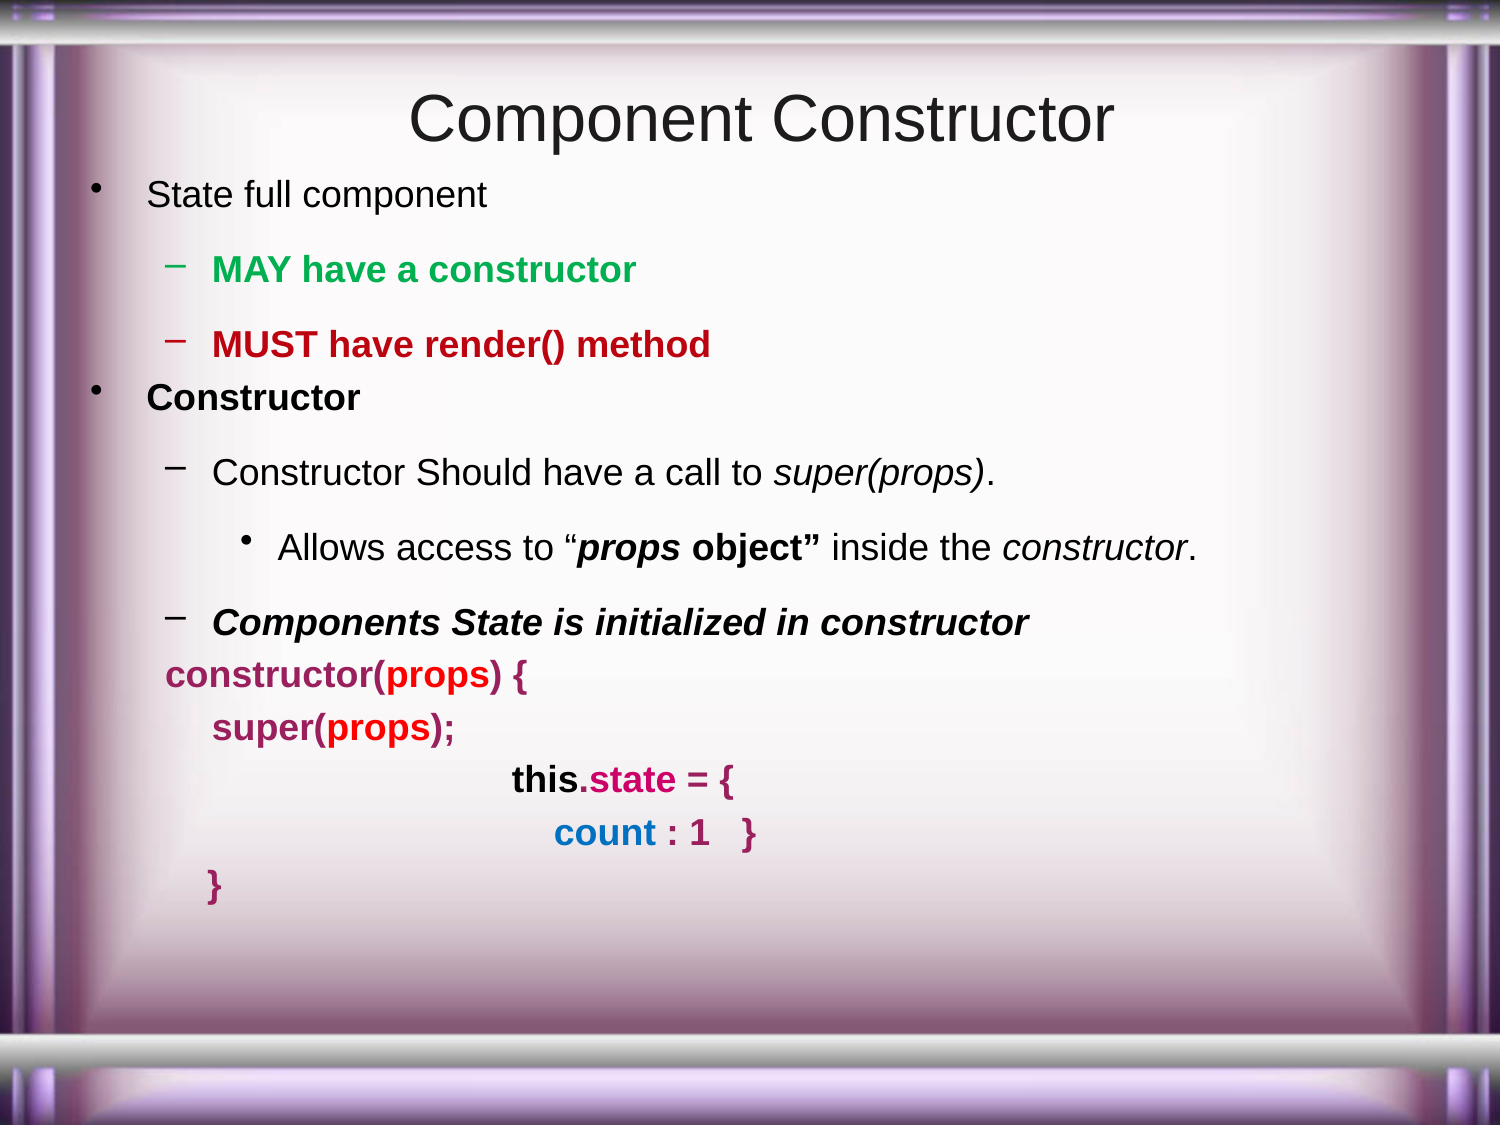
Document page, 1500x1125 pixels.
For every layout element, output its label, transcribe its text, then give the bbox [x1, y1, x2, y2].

picture [0, 0, 1500, 1125]
title Component Constructor [87, 54, 1438, 175]
list State full component MAY have a constructor MUST have render() method Constructor Constructor Should have a call to super(props). Allows access to “props object” inside the constructor. Components State is initialized in constructor constructor(props) { super(props); this.state = { count : 1 } } [75, 162, 1425, 1005]
